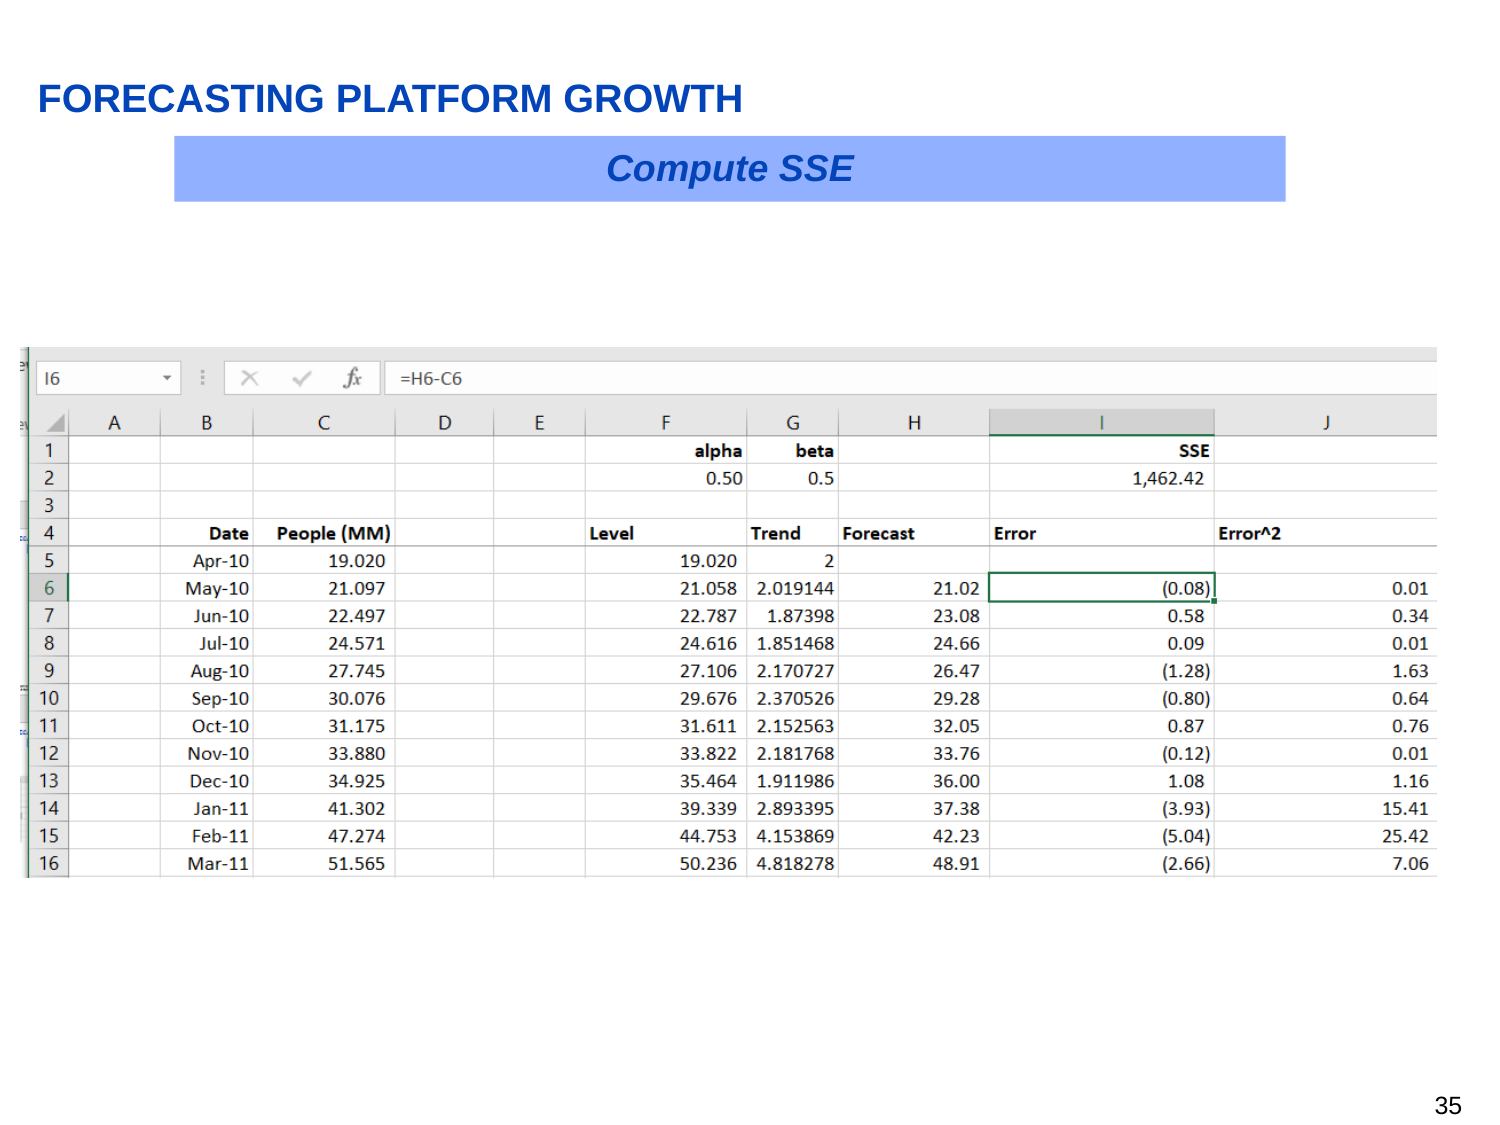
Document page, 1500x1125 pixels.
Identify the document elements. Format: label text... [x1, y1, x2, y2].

title FORECASTING PLATFORM GROWTH [37, 72, 1481, 122]
picture [19, 347, 1437, 879]
text_box Compute SSE [174, 135, 1286, 202]
slide_number 34 [1149, 1089, 1463, 1121]
